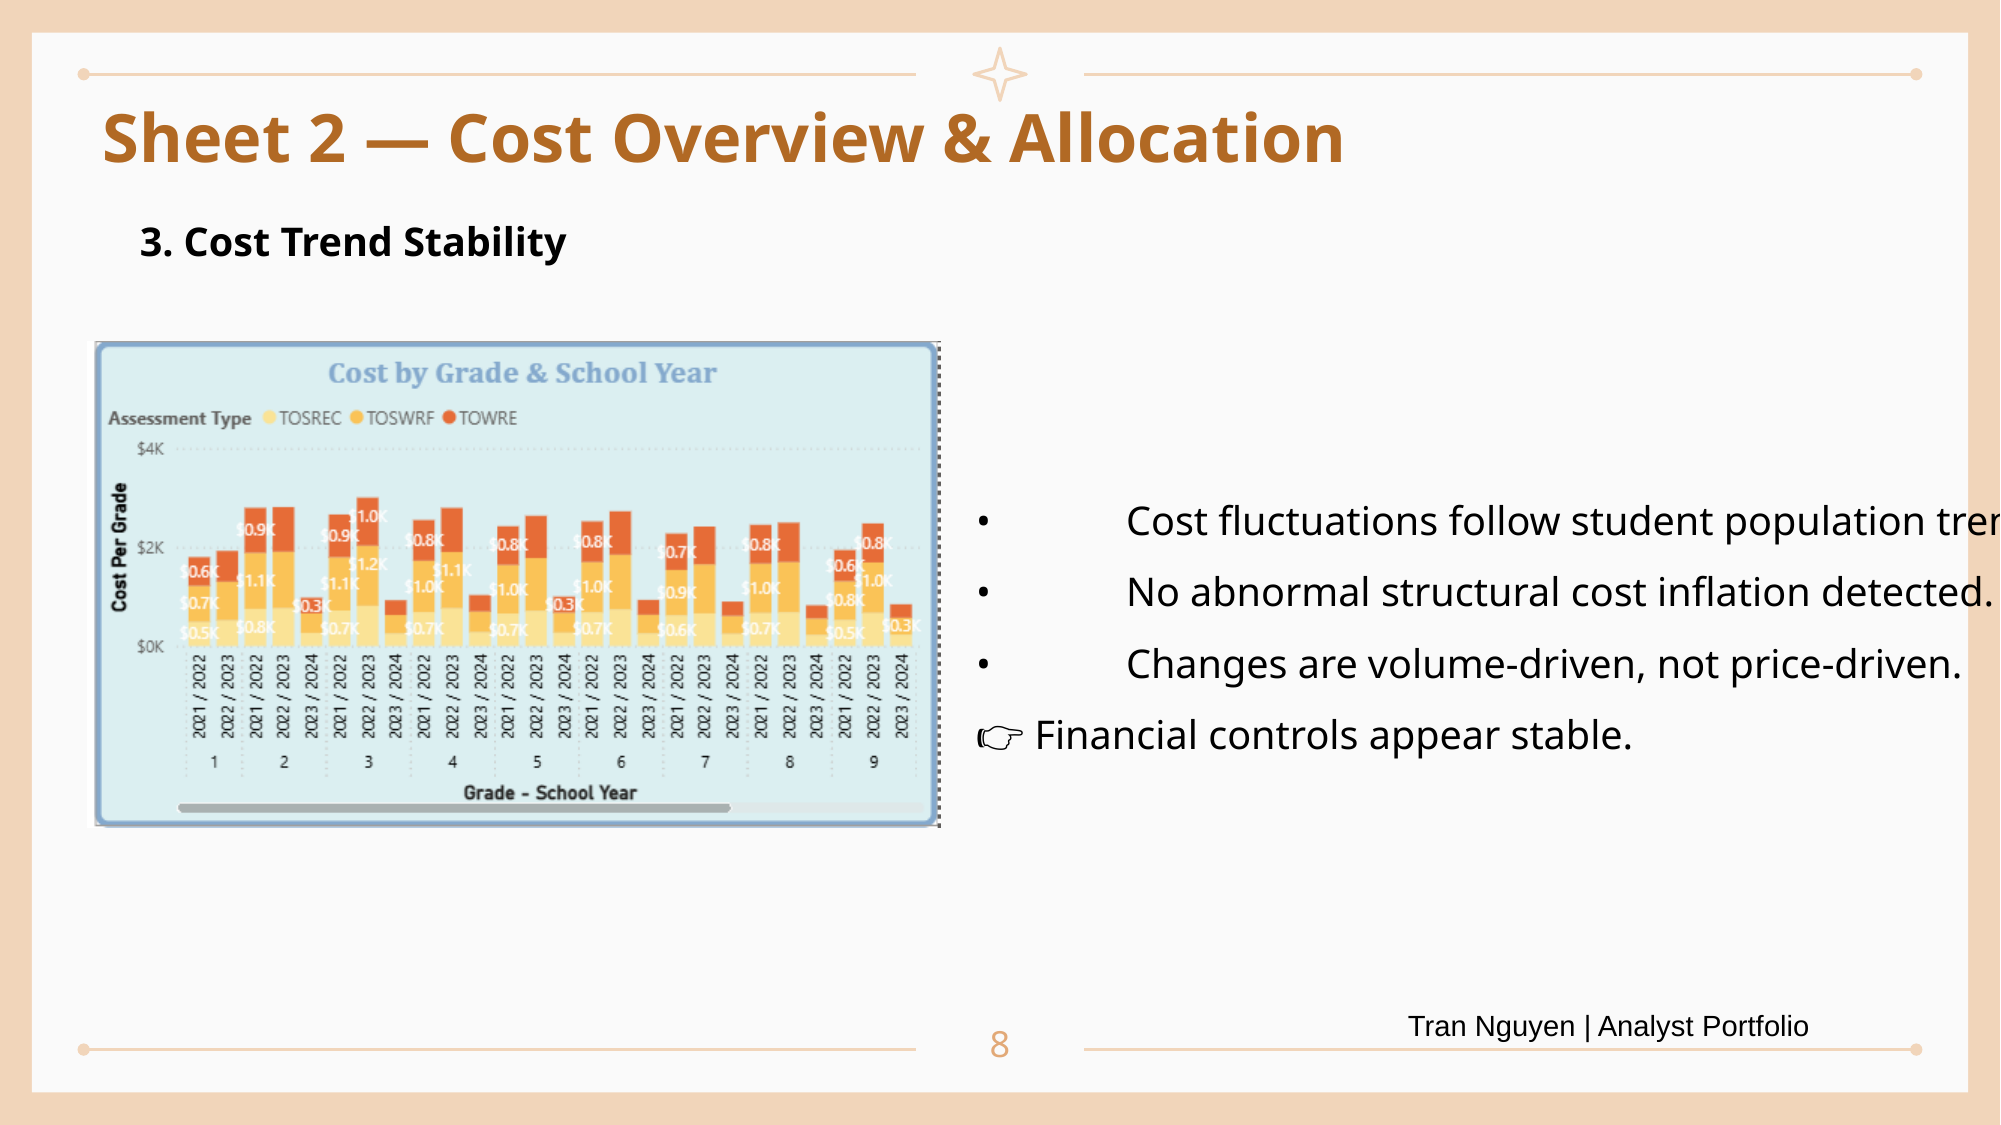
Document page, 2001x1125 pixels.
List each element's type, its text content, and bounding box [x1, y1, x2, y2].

picture [87, 341, 941, 828]
text_box 3. Cost Trend Stability [124, 185, 1798, 273]
slide_number 8 [939, 1006, 1060, 1080]
title Sheet 2 — Cost Overview & Allocation [87, 81, 1885, 190]
text_box • Cost fluctuations follow student population trends. • No abnormal structural cost inflation detected. • Changes are volume-driven, not price-driven. 👉 Financial controls appear stable. [961, 472, 2000, 758]
